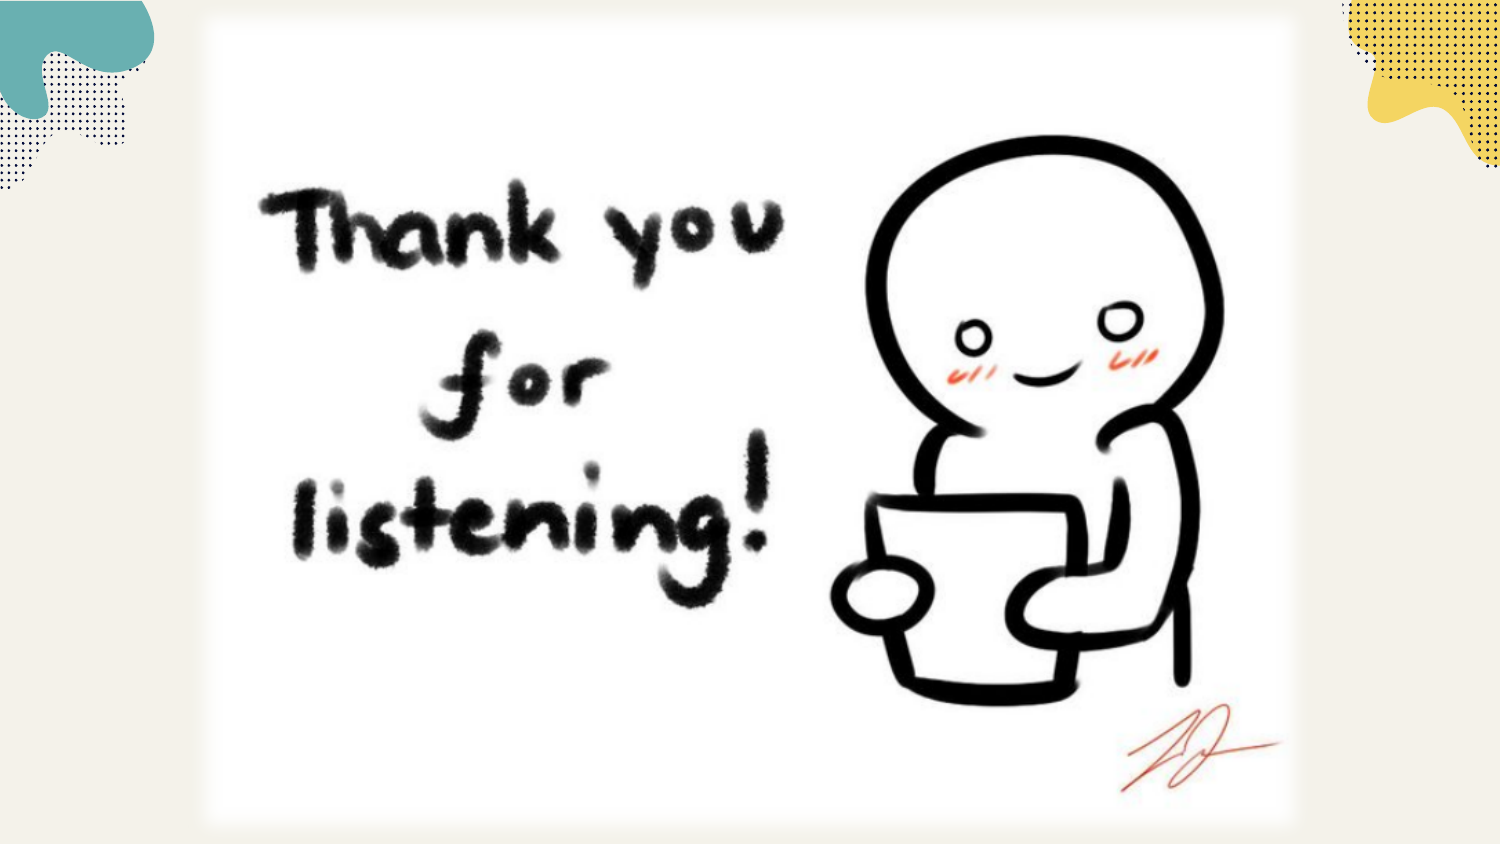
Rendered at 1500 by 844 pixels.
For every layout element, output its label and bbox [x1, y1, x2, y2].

picture [187, 0, 1313, 844]
